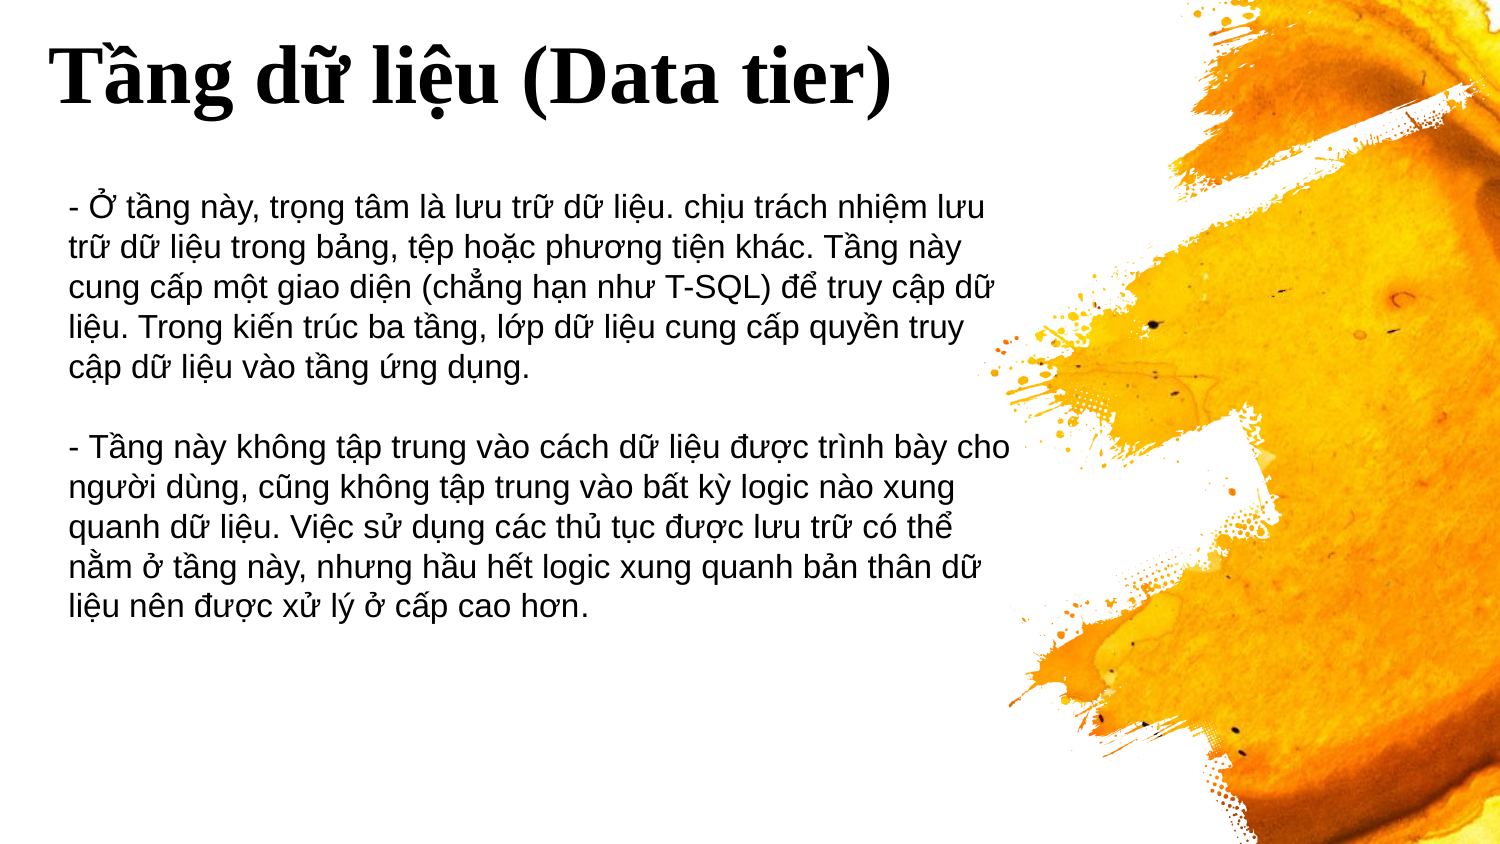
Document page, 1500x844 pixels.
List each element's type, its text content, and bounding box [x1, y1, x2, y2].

picture [0, 0, 1500, 844]
text_box Tầng dữ liệu (Data tier) [33, 12, 1413, 128]
text_box - Ở tầng này, trọng tâm là lưu trữ dữ liệu. chịu trách nhiệm lưu trữ dữ liệu trong bảng, tệp hoặc phương tiện khác. Tầng này cung cấp một giao diện (chẳng hạn như T-SQL) để truy cập dữ liệu. Trong kiến trúc ba tầng, lớp dữ liệu cung cấp quyền truy cập dữ liệu vào tầng ứng dụng. - Tầng này không tập trung vào cách dữ liệu được trình bày cho người dùng, cũng không tập trung vào bất kỳ logic nào xung quanh dữ liệu. Việc sử dụng các thủ tục được lưu trữ có thể nằm ở tầng này, nhưng hầu hết logic xung quanh bản thân dữ liệu nên được xử lý ở cấp cao hơn. [53, 178, 1031, 632]
